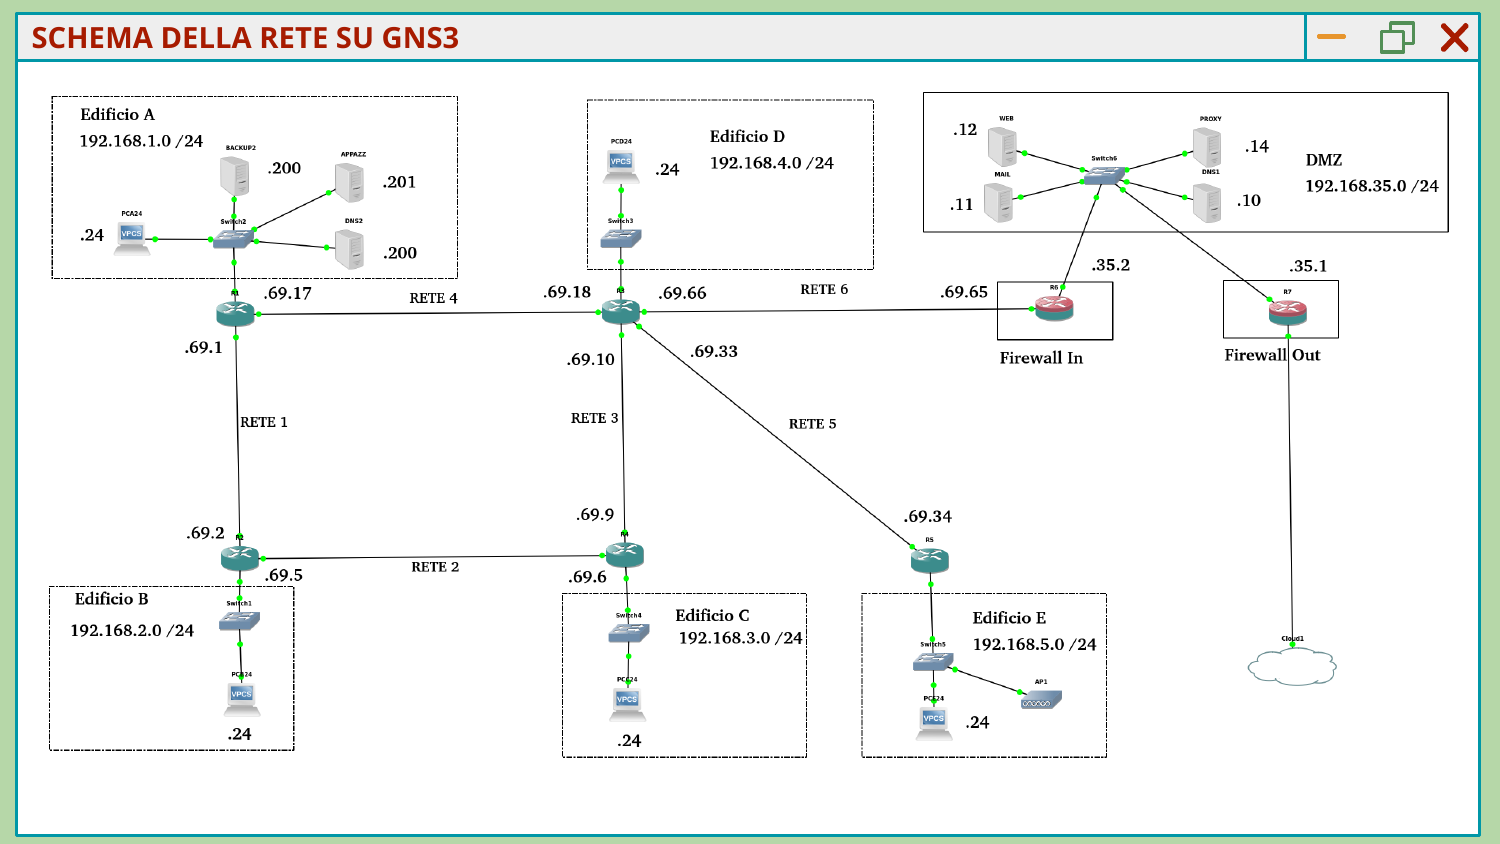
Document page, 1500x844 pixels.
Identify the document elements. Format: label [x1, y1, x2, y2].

picture [37, 80, 1460, 769]
text_box [16, 12, 1480, 836]
